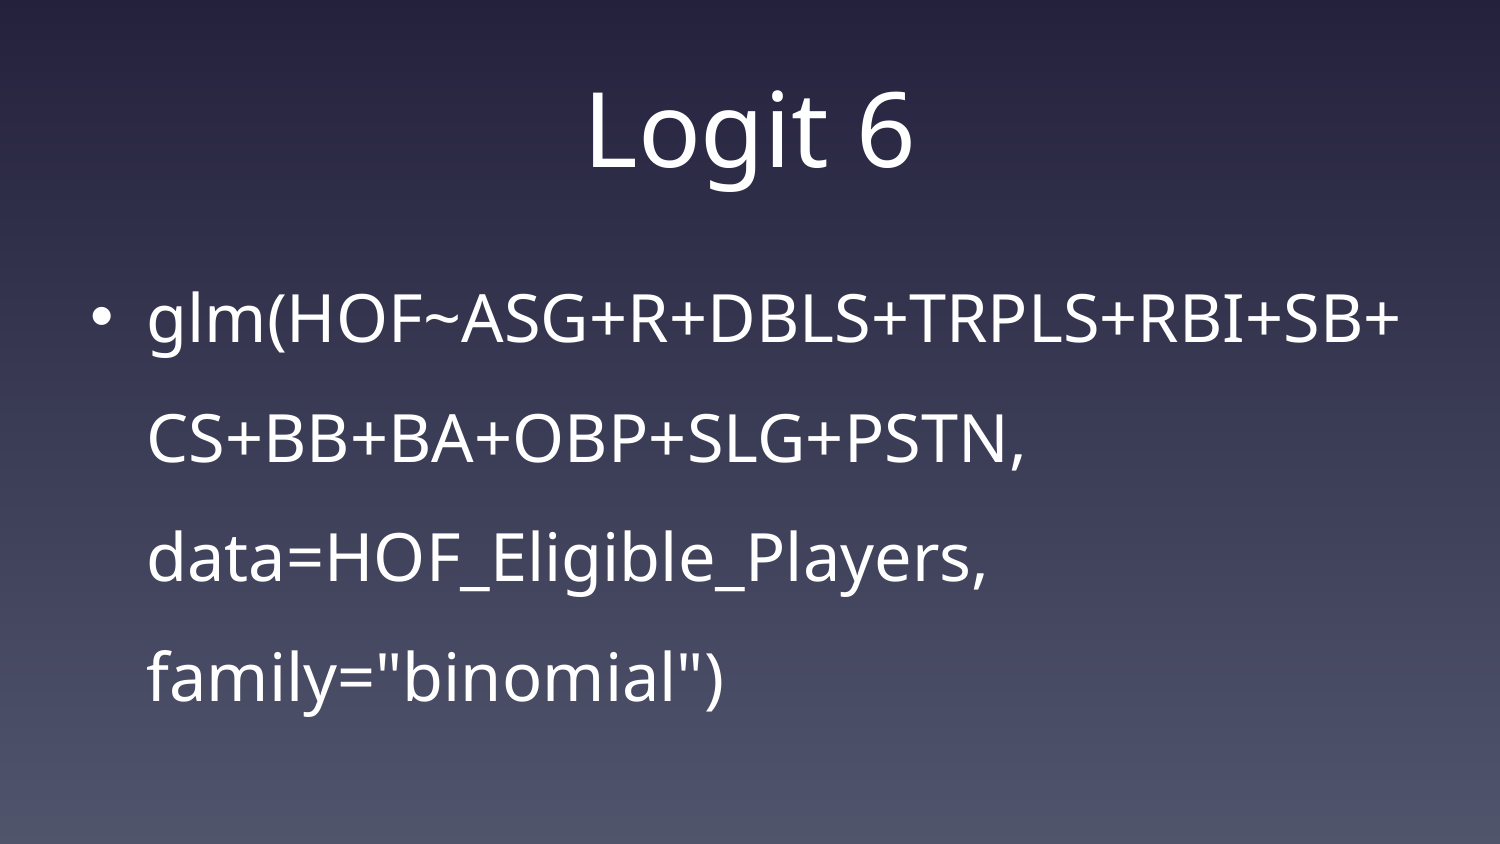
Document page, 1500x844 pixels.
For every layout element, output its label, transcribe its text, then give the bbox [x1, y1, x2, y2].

list glm(HOF~ASG+R+DBLS+TRPLS+RBI+SB+CS+BB+BA+OBP+SLG+PSTN, data=HOF_Eligible_Players, family="binomial") [75, 196, 1425, 754]
title Logit 6 [75, 56, 1425, 196]
